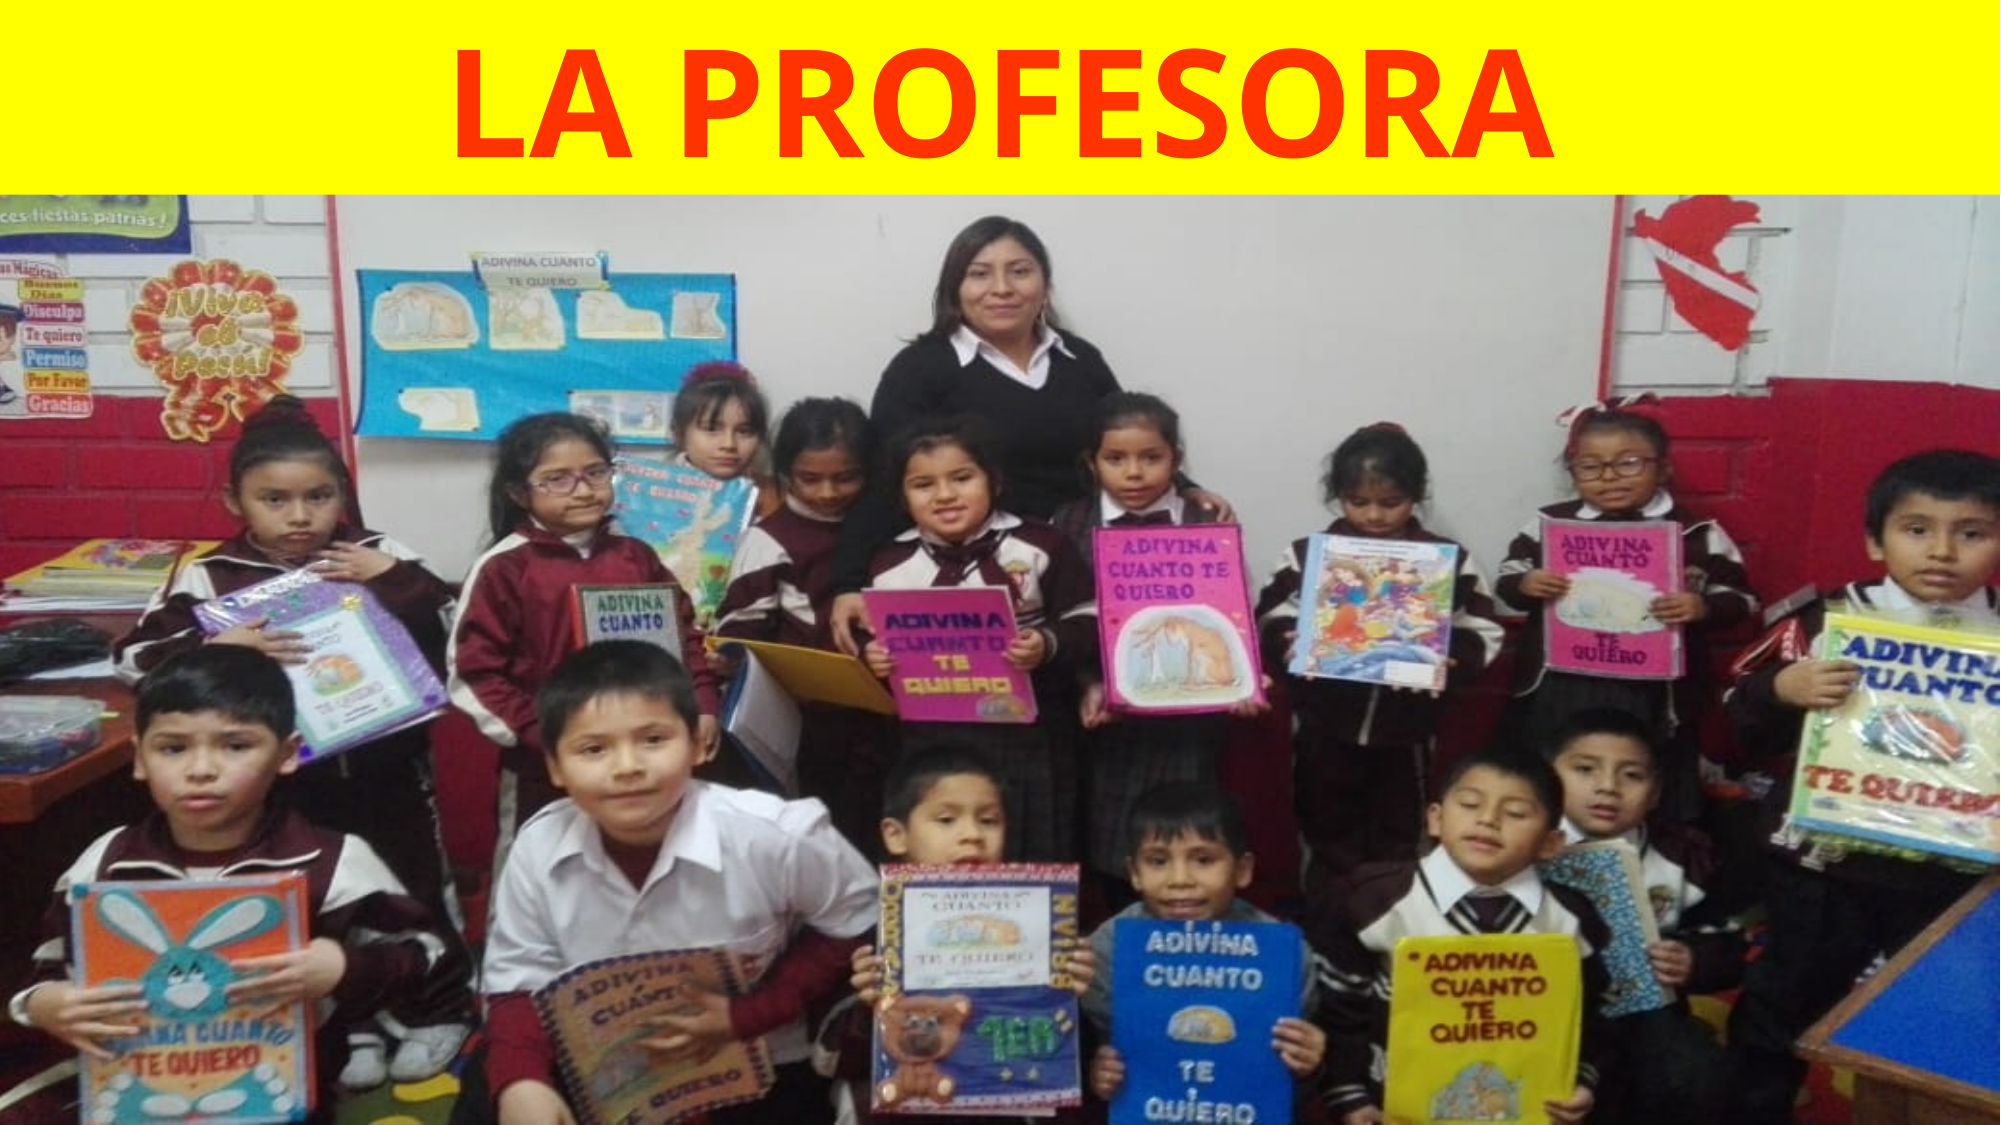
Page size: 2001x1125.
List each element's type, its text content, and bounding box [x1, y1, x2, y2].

picture [0, 149, 2000, 1125]
text_box LA PROFESORA [0, 0, 2000, 149]
